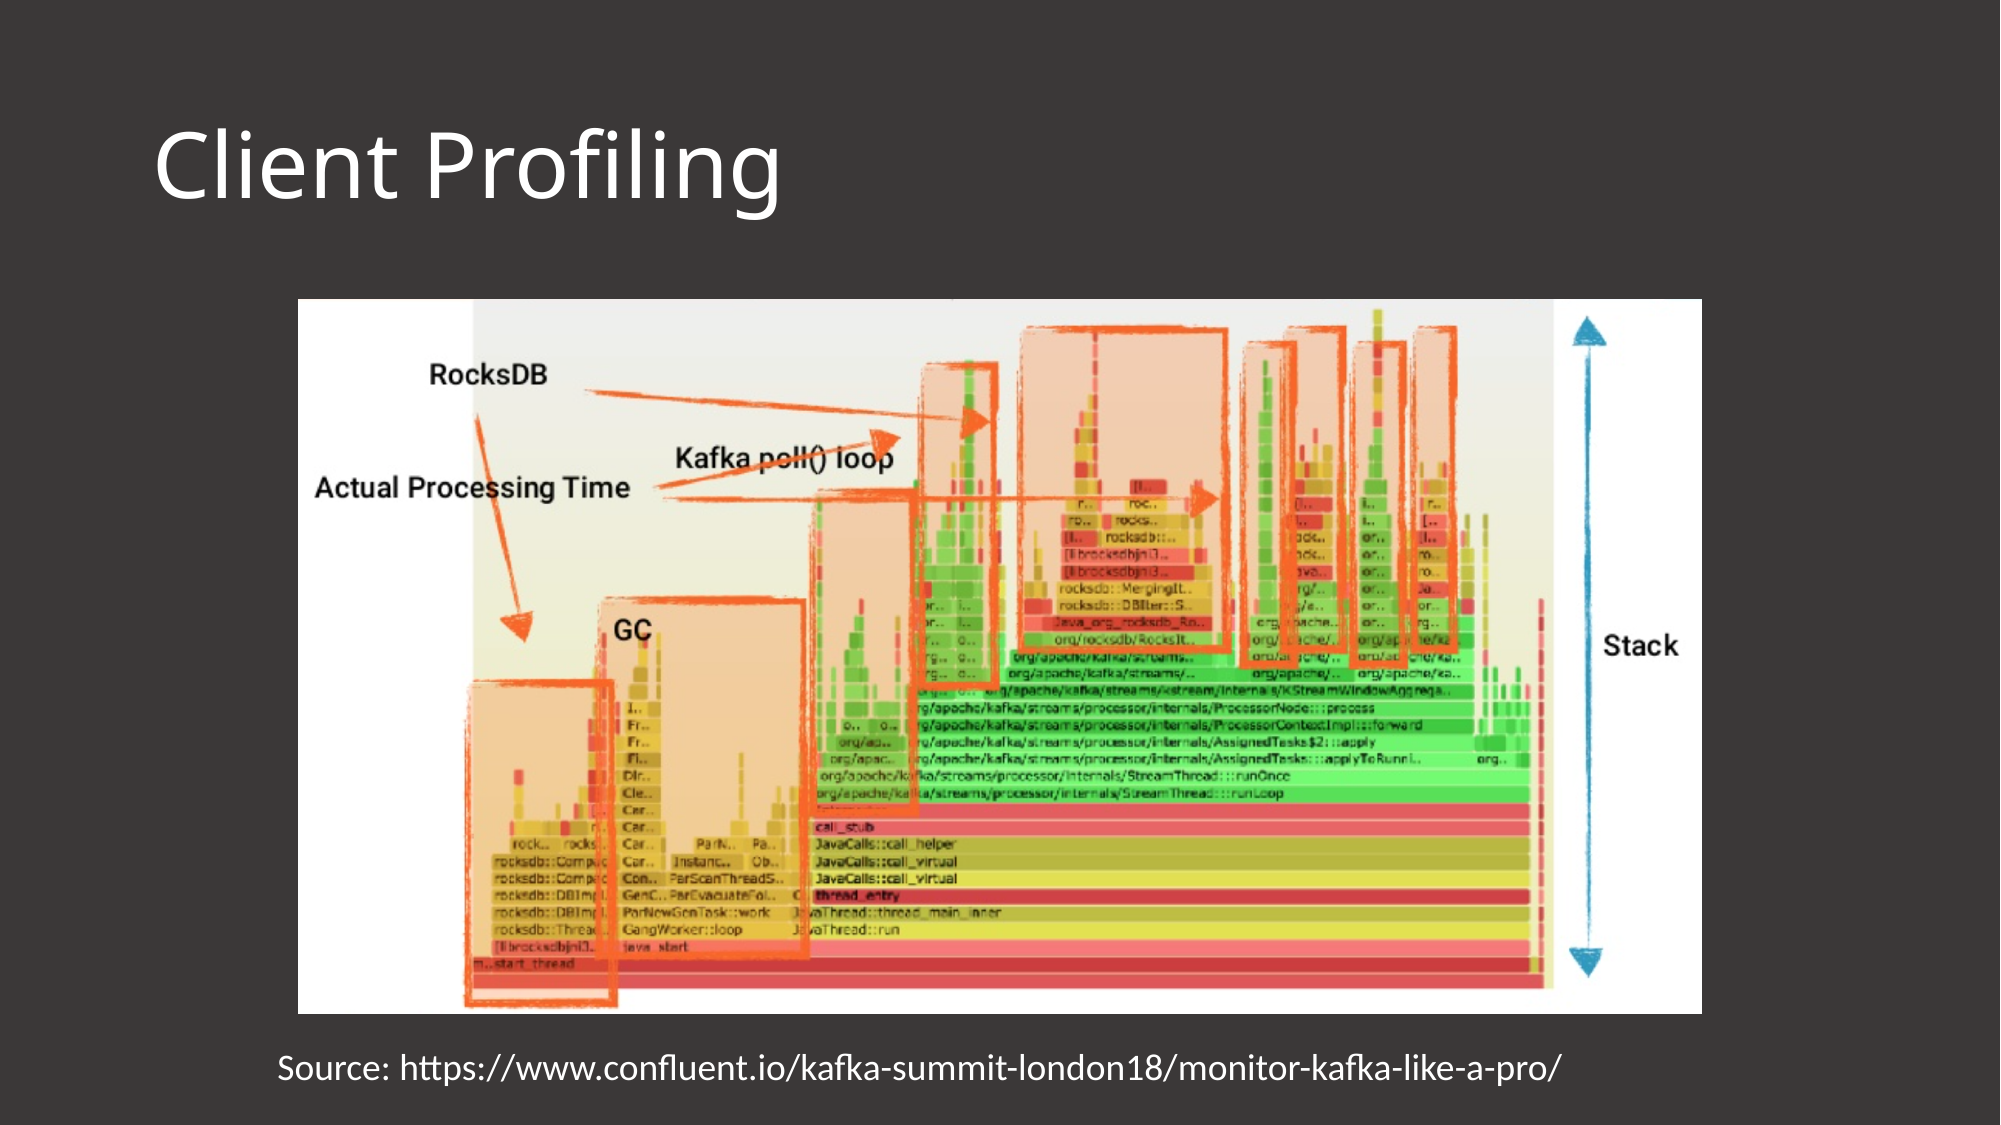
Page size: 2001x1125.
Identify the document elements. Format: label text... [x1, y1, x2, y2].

text_box Source: https://www.confluent.io/kafka-summit-london18/monitor-kafka-like-a-pro/ [262, 1035, 1579, 1096]
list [298, 299, 1702, 1014]
title Client Profiling [137, 59, 1863, 278]
